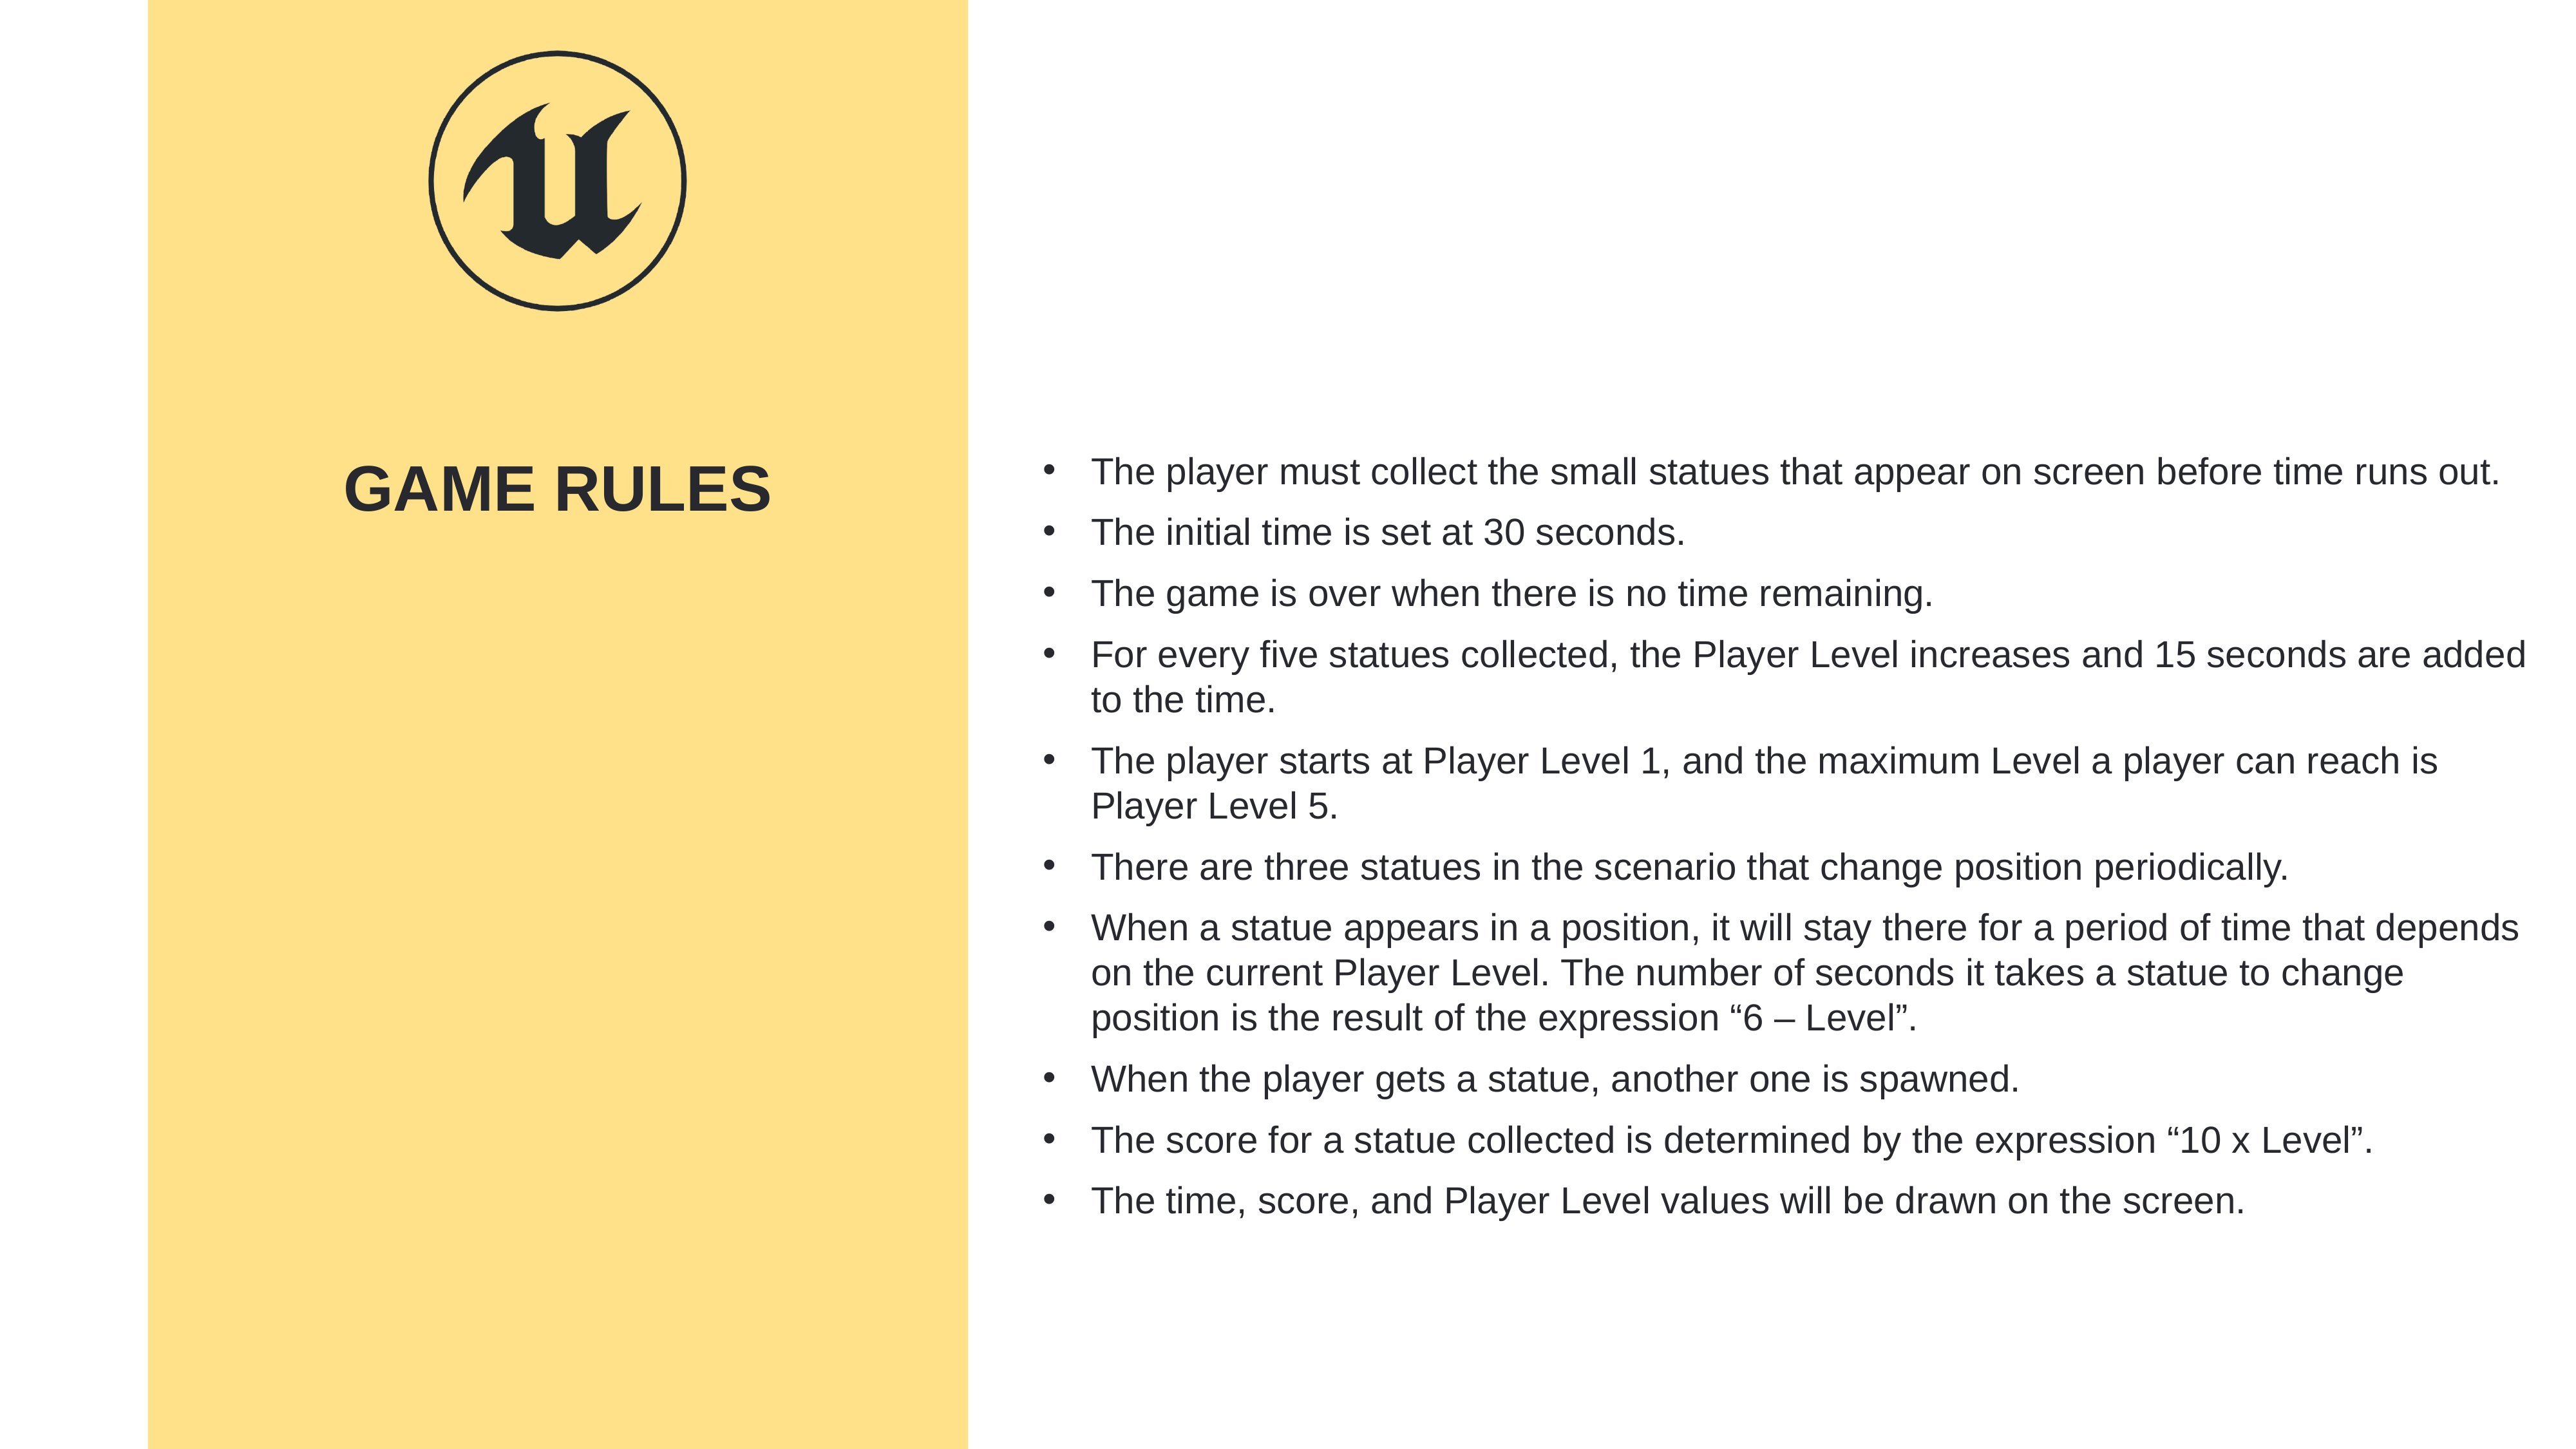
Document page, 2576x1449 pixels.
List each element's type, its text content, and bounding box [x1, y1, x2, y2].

text_box The player must collect the small statues that appear on screen before time runs out. The initial time is set at 30 seconds. The game is over when there is no time remaining. For every five statues collected, the Player Level increases and 15 seconds are added to the time. The player starts at Player Level 1, and the maximum Level a player can reach is Player Level 5. There are three statues in the scenario that change position periodically. When a statue appears in a position, it will stay there for a period of time that depends on the current Player Level. The number of seconds it takes a statue to change position is the result of the expression “6 – Level”. When the player gets a statue, another one is spawned. The score for a statue collected is determined by the expression “10 x Level”. The time, score, and Player Level values will be drawn on the screen. [1033, 442, 2545, 1252]
list Game rules [211, 442, 905, 1407]
picture [419, 41, 697, 325]
